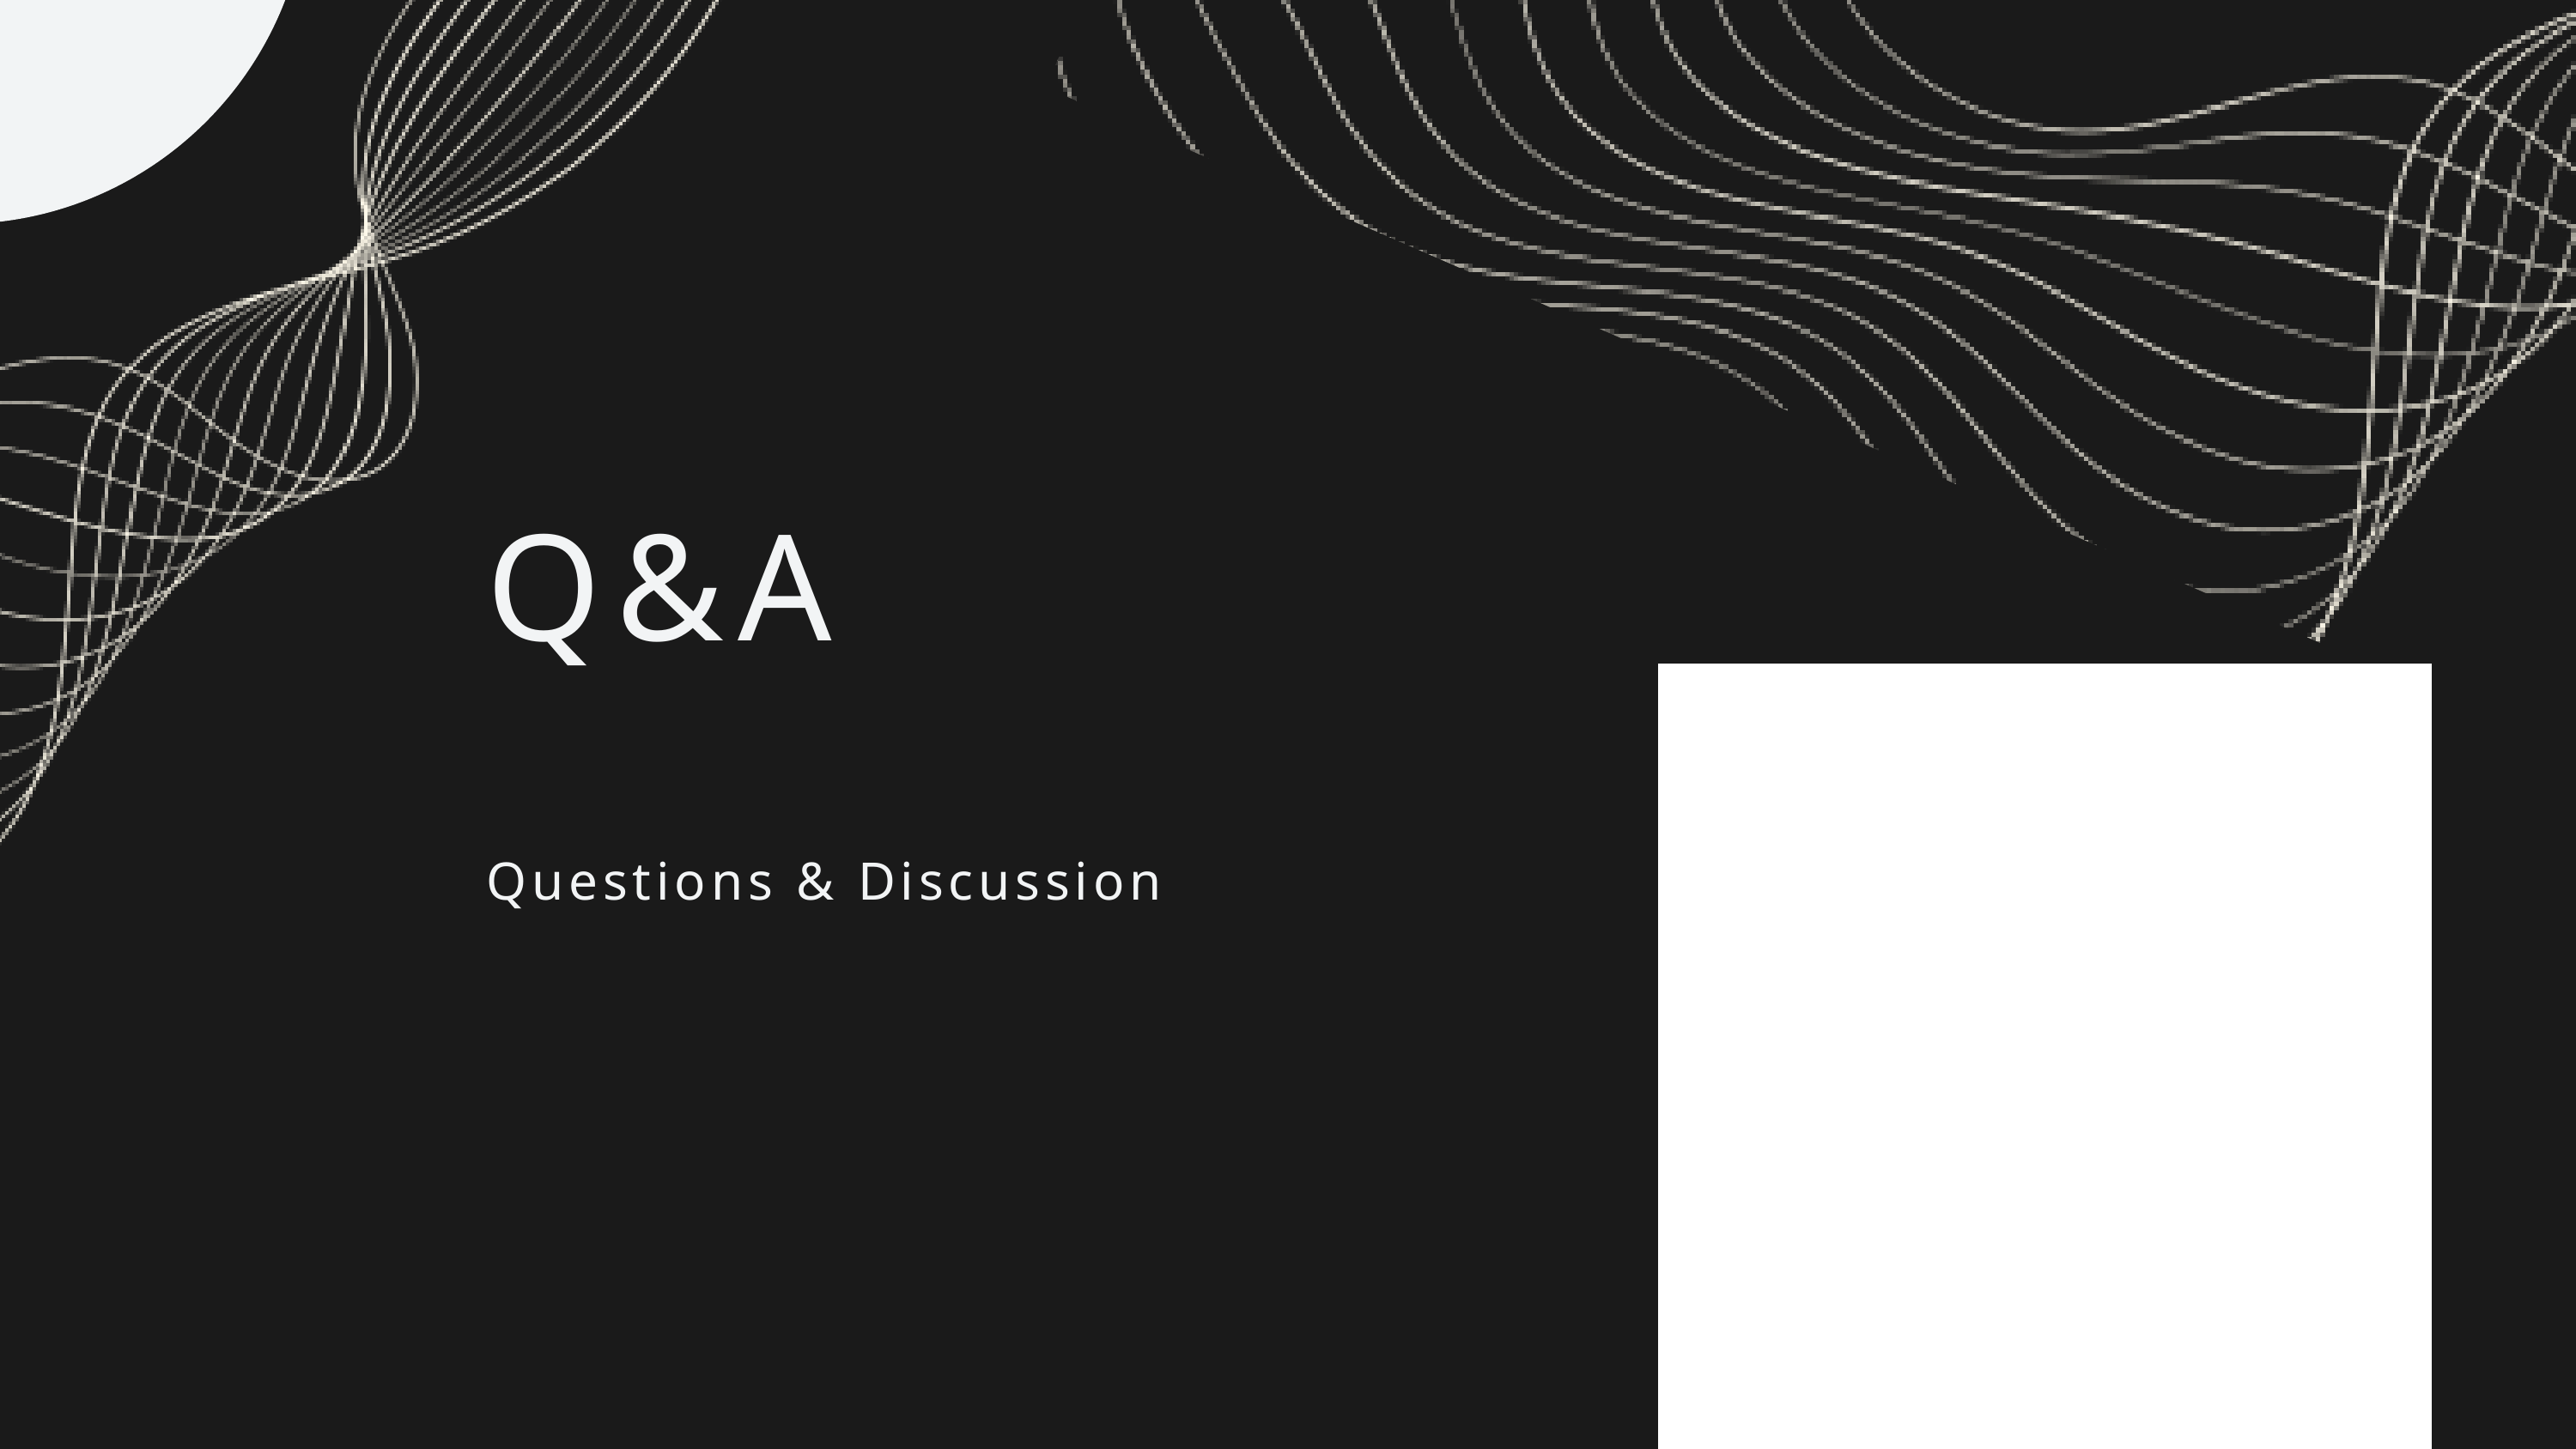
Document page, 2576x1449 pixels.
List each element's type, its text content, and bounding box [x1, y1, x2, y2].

text_box Questions & Discussion [486, 839, 1281, 911]
text_box [1045, 0, 2576, 191]
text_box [1287, 179, 2576, 1449]
picture [1657, 664, 2432, 1449]
text_box [0, 0, 771, 908]
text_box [0, 0, 309, 225]
text_box Q&A [486, 467, 1281, 671]
